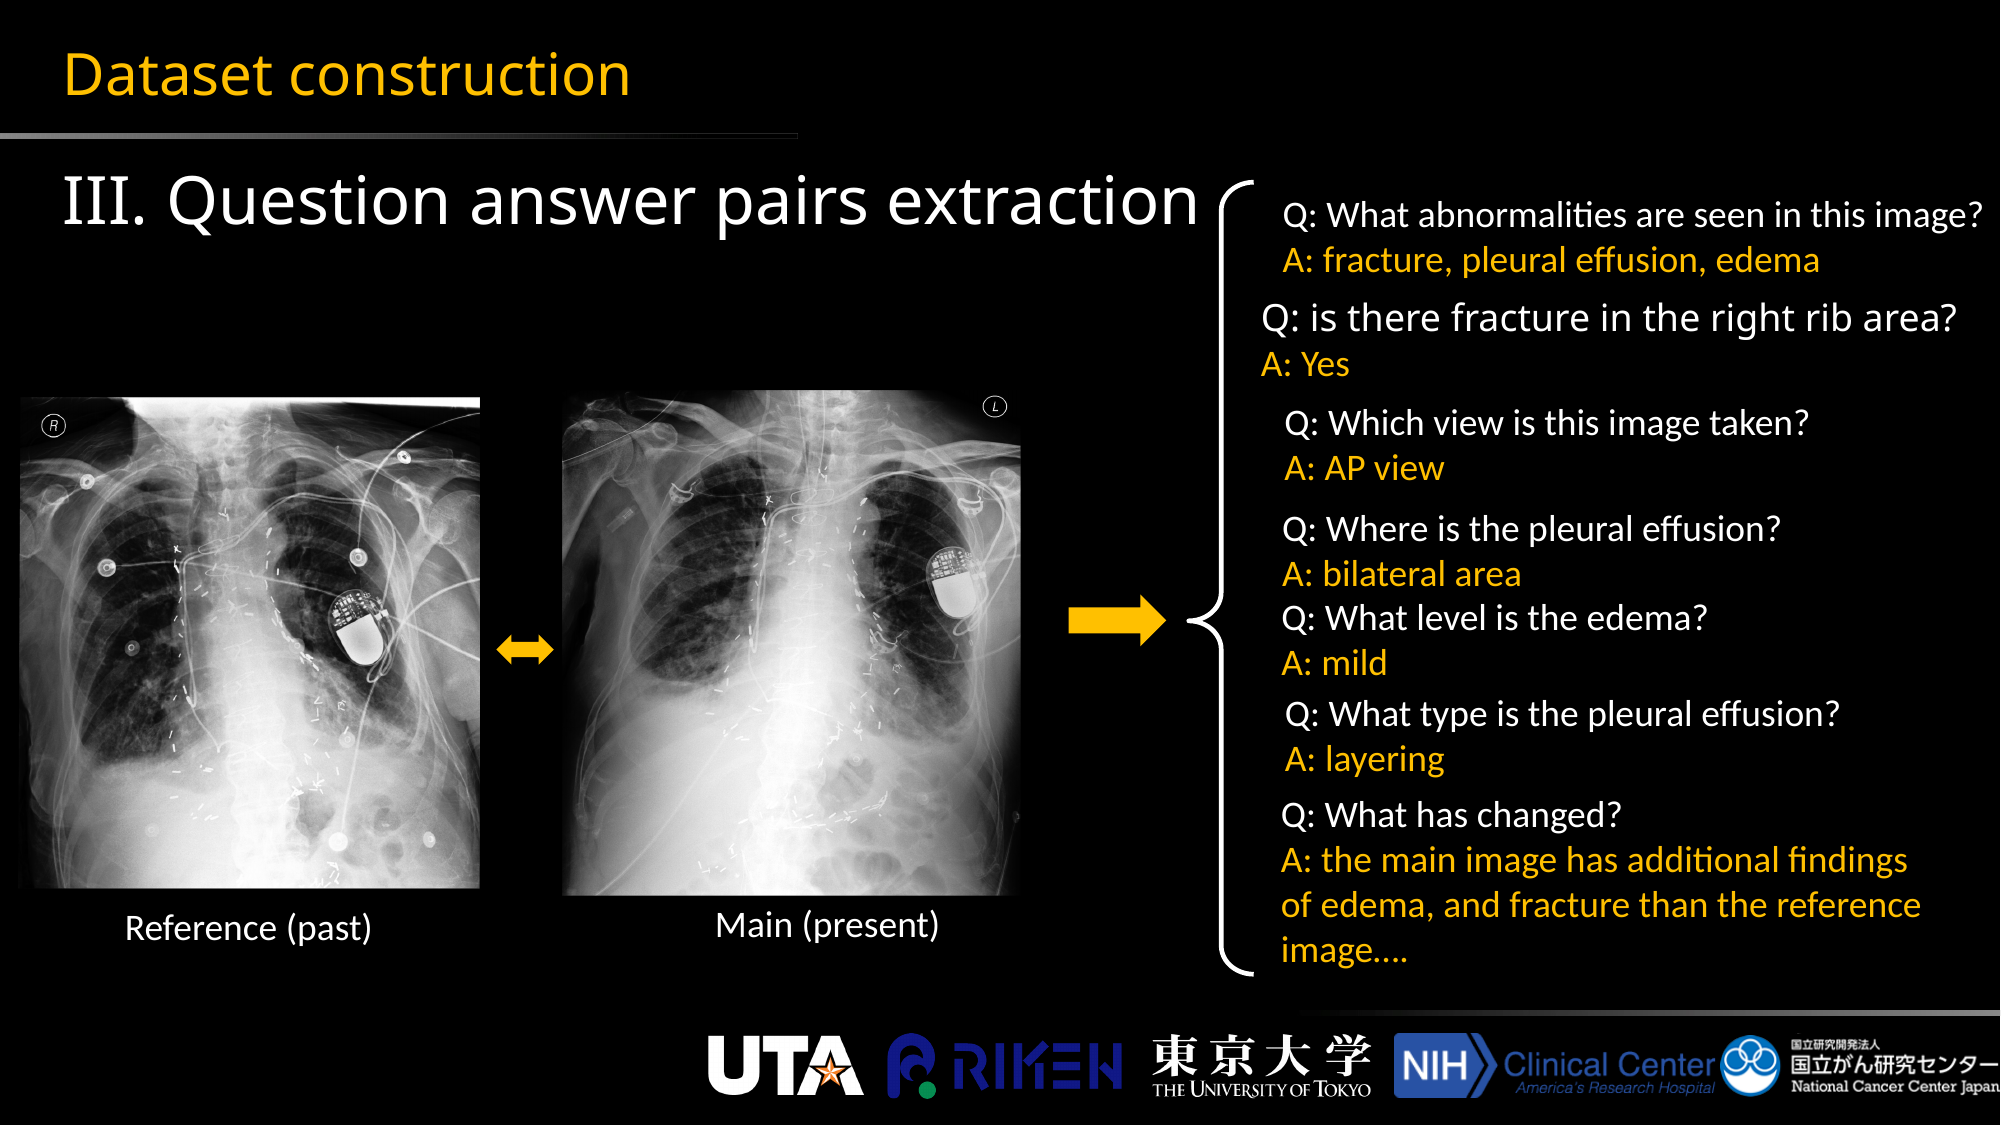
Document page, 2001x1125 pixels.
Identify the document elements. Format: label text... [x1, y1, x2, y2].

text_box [702, 1030, 2000, 1102]
text_box Main (present) [700, 905, 956, 953]
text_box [1068, 181, 2000, 975]
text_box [18, 337, 554, 957]
picture [0, 134, 47, 138]
picture [1202, 1010, 2001, 1016]
list III. Question answer pairs extraction [47, 150, 1323, 975]
title Dataset construction [47, 0, 1942, 167]
picture [562, 390, 1021, 897]
